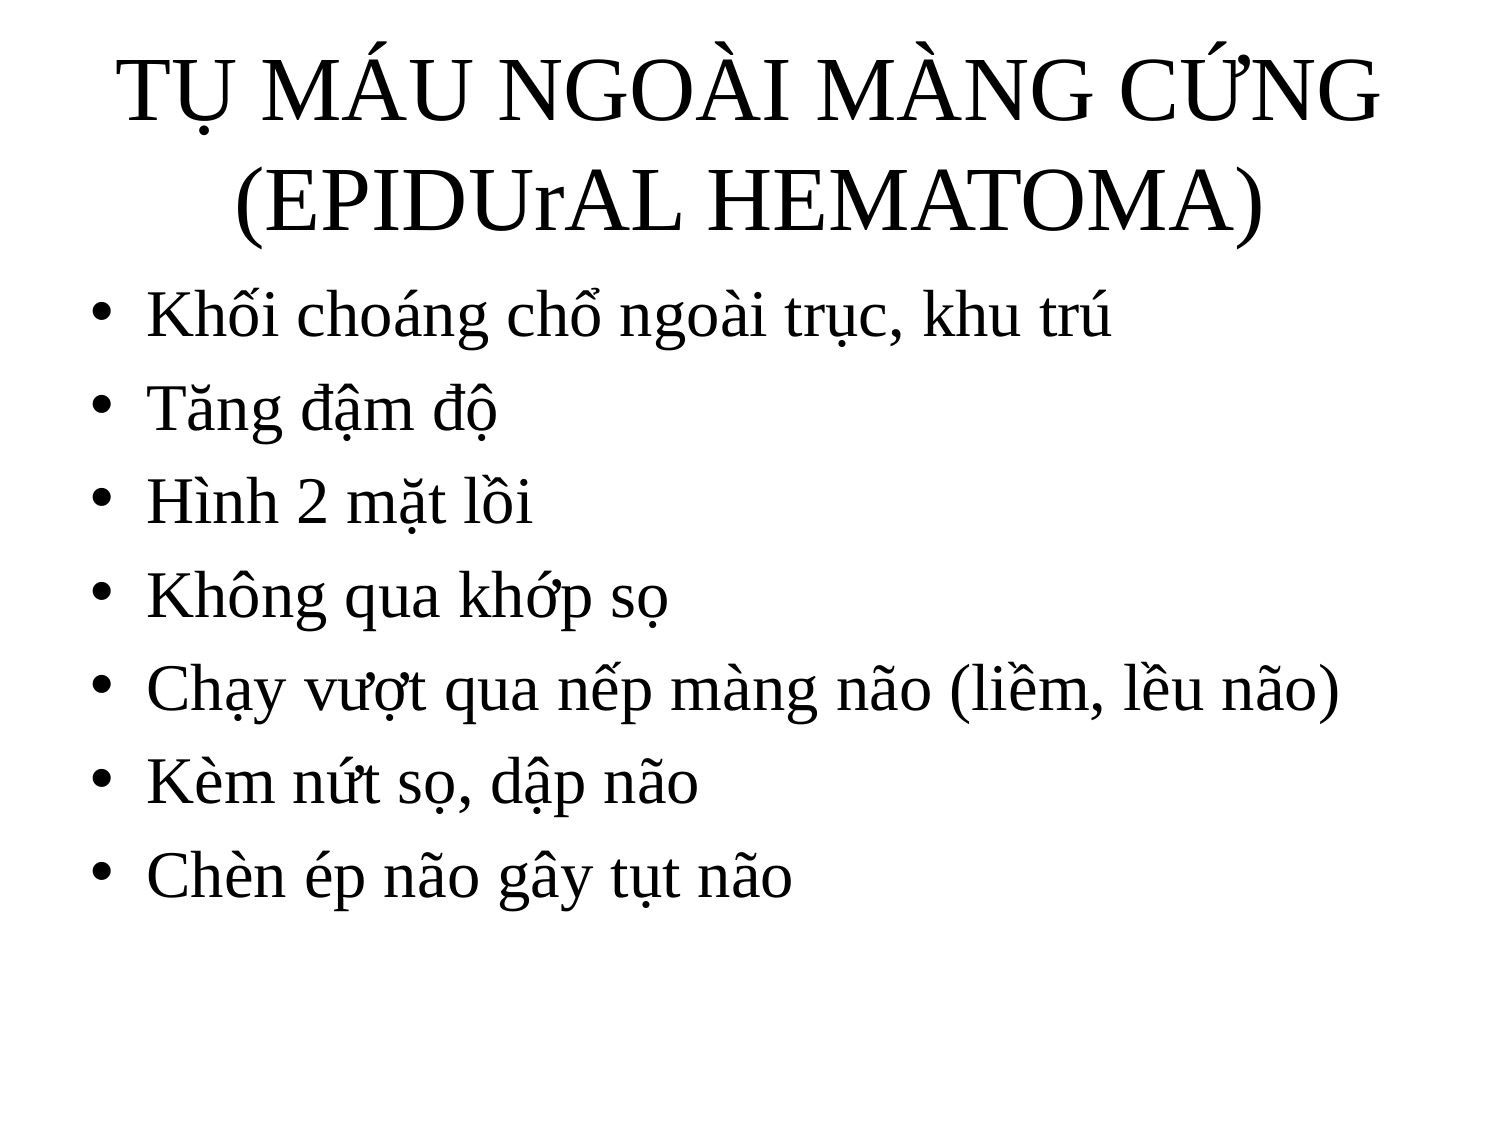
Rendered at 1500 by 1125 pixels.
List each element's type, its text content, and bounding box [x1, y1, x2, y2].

list Khối choáng chổ ngoài trục, khu trú Tăng đậm độ Hình 2 mặt lồi Không qua khớp sọ Chạy vượt qua nếp màng não (liềm, lều não) Kèm nứt sọ, dập não Chèn ép não gây tụt não [75, 262, 1425, 1005]
title TỤ MÁU NGOÀI MÀNG CỨNG (EPIDUrAL HEMATOMA) [75, 45, 1425, 233]
